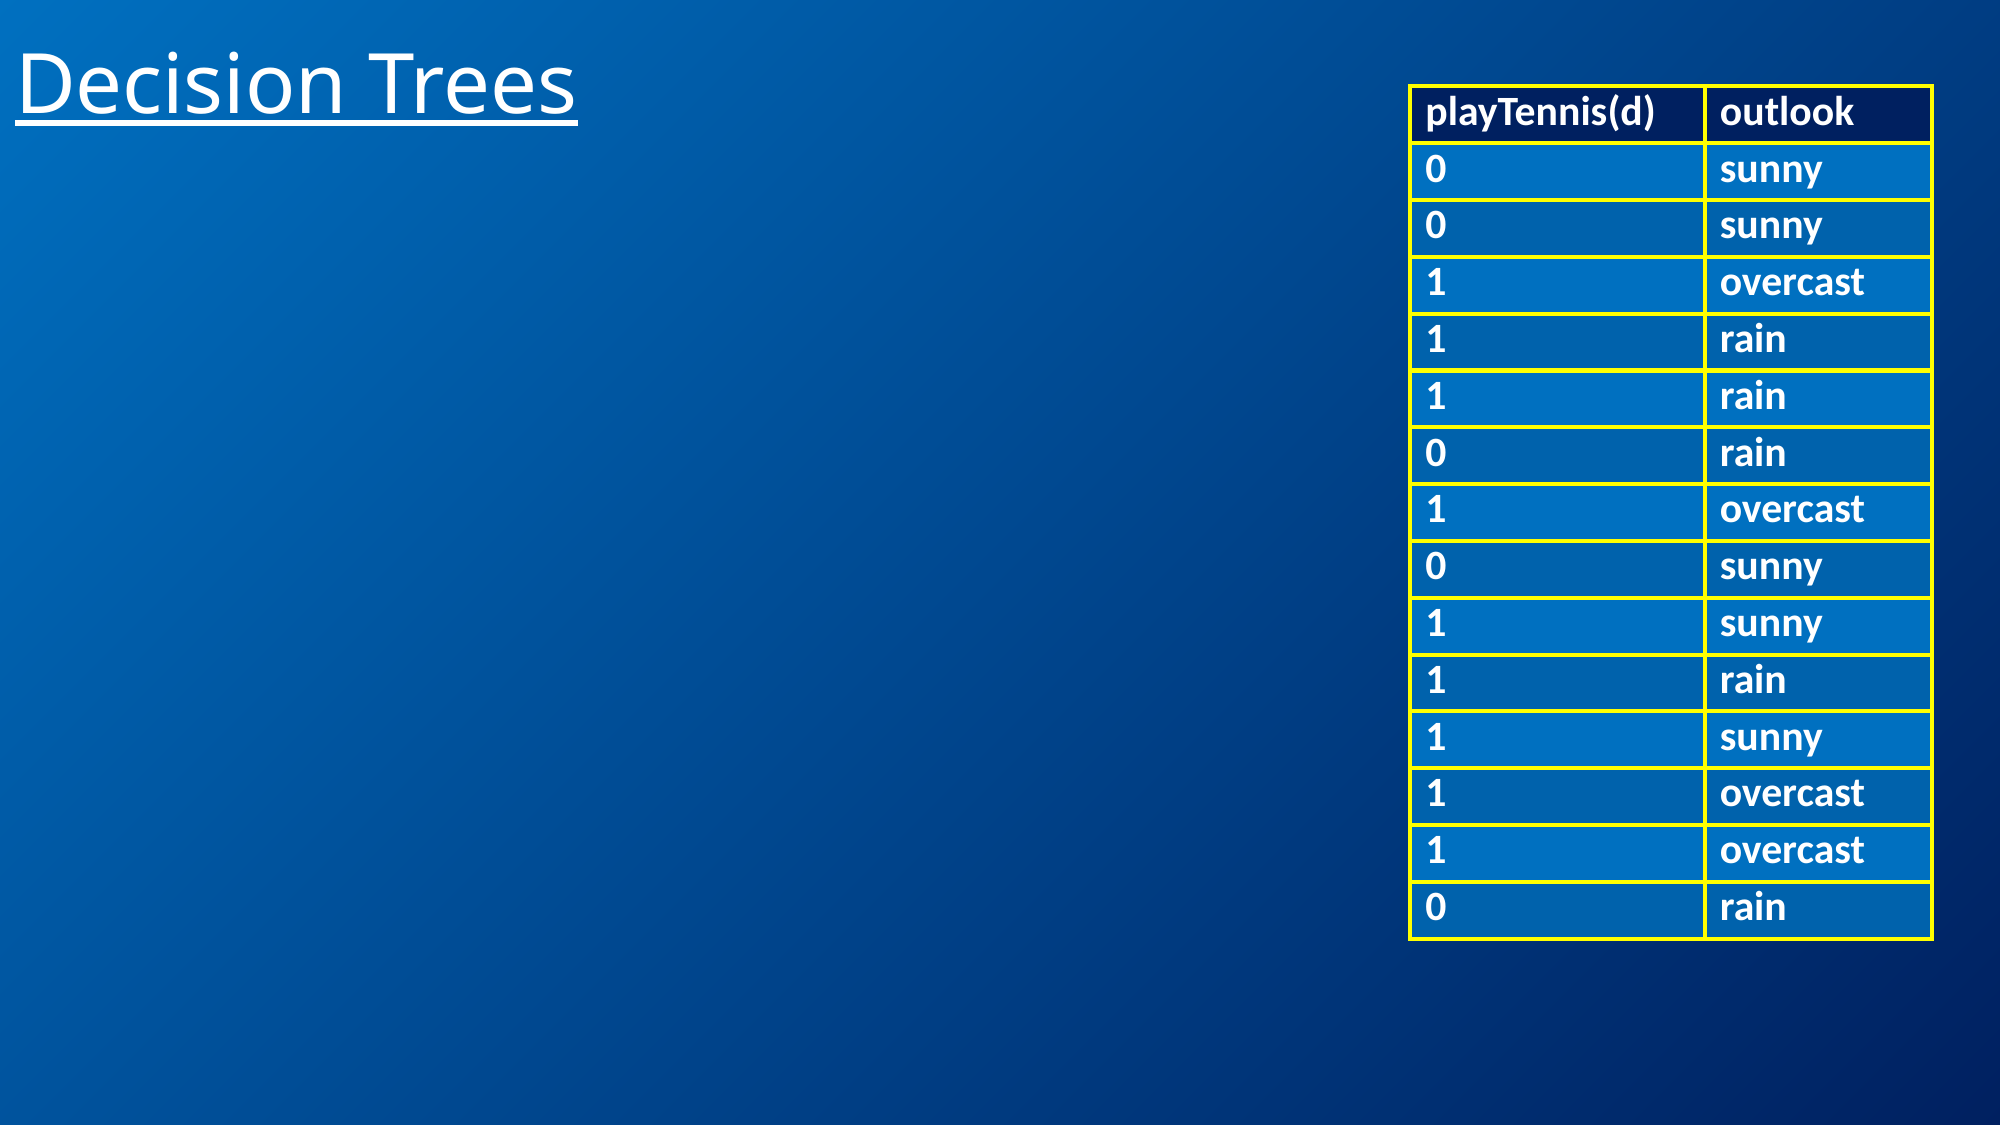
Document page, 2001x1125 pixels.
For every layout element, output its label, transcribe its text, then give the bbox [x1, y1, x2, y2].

table_cell rain [1707, 373, 1930, 425]
table_cell 0 [1412, 429, 1703, 482]
table_cell 0 [1412, 884, 1703, 937]
table_cell sunny [1707, 713, 1930, 766]
table_cell 1 [1412, 373, 1703, 425]
table_cell 1 [1412, 713, 1703, 766]
table_cell overcast [1707, 259, 1930, 312]
table_cell overcast [1707, 827, 1930, 880]
title Decision Trees [0, 1, 1806, 172]
table_cell 1 [1412, 316, 1703, 368]
table_cell overcast [1707, 770, 1930, 823]
table_cell sunny [1707, 543, 1930, 596]
table_cell 1 [1412, 657, 1703, 709]
table_header outlook [1707, 88, 1930, 141]
table_cell 0 [1412, 202, 1703, 255]
table_cell sunny [1707, 600, 1930, 653]
table_cell sunny [1707, 145, 1930, 198]
table_cell rain [1707, 316, 1930, 368]
table_cell 1 [1412, 259, 1703, 312]
table_cell 1 [1412, 486, 1703, 539]
table_cell 0 [1412, 543, 1703, 596]
table_cell 0 [1412, 145, 1703, 198]
table_cell rain [1707, 429, 1930, 482]
table_cell rain [1707, 884, 1930, 937]
table_cell 1 [1412, 770, 1703, 823]
table_cell 1 [1412, 600, 1703, 653]
table_cell rain [1707, 657, 1930, 709]
table_header playTennis(d) [1412, 88, 1703, 141]
table_cell overcast [1707, 486, 1930, 539]
table_cell sunny [1707, 202, 1930, 255]
table_cell 1 [1412, 827, 1703, 880]
